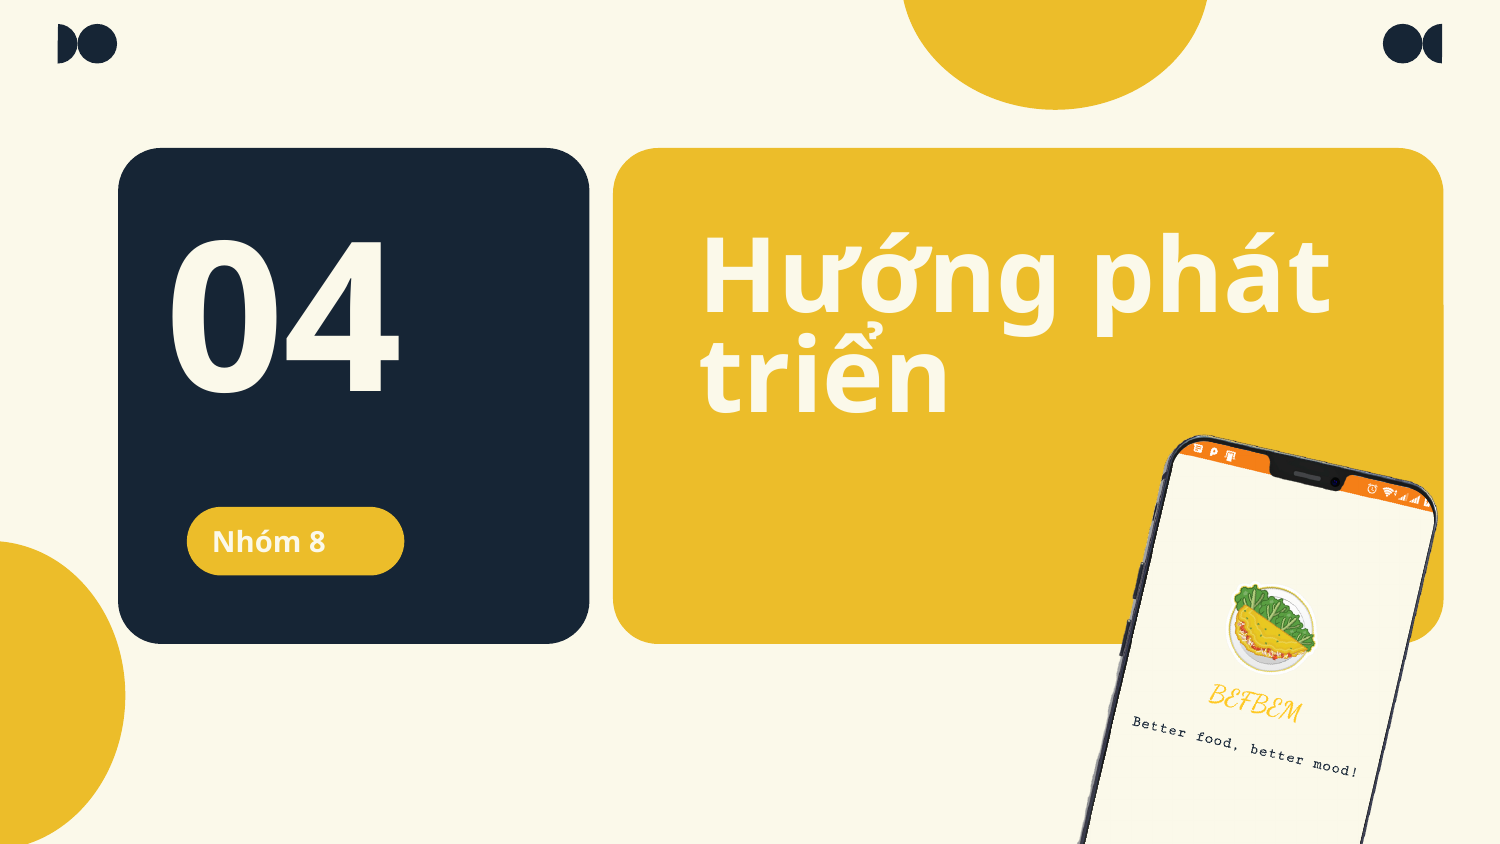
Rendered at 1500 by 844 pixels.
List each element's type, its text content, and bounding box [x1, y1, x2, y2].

text_box [612, 147, 1444, 644]
title 04 [118, 148, 450, 468]
title Hướng phát triển [698, 244, 1357, 421]
text_box [118, 147, 590, 644]
text_box Nhóm 8 [186, 506, 405, 576]
picture [998, 304, 1500, 844]
